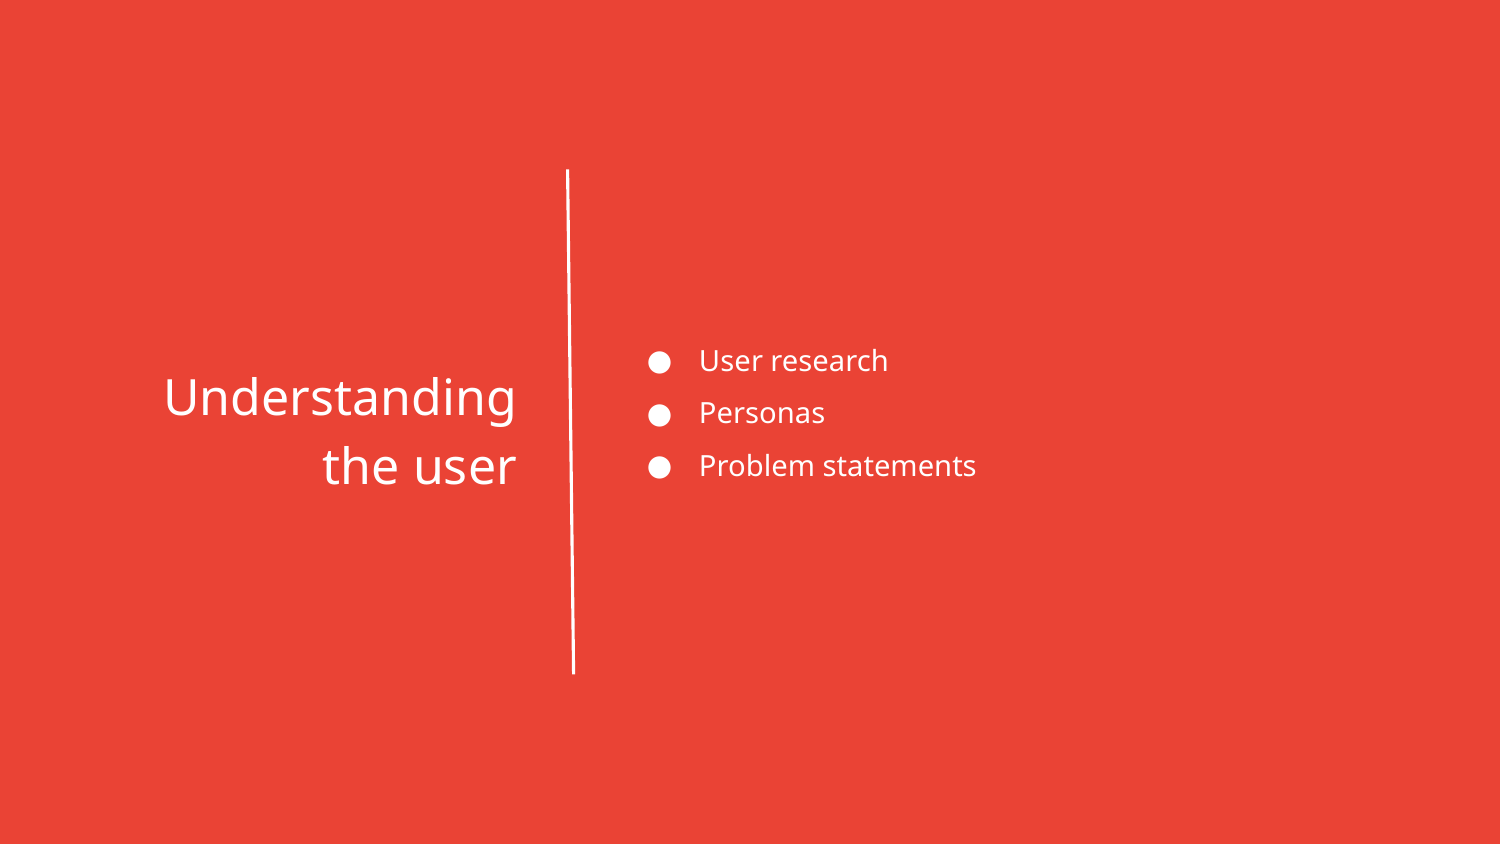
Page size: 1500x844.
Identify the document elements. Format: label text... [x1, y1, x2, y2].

text_box User research Personas Problem statements [608, 309, 1257, 497]
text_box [567, 169, 574, 675]
text_box Understanding the user [0, 341, 533, 510]
